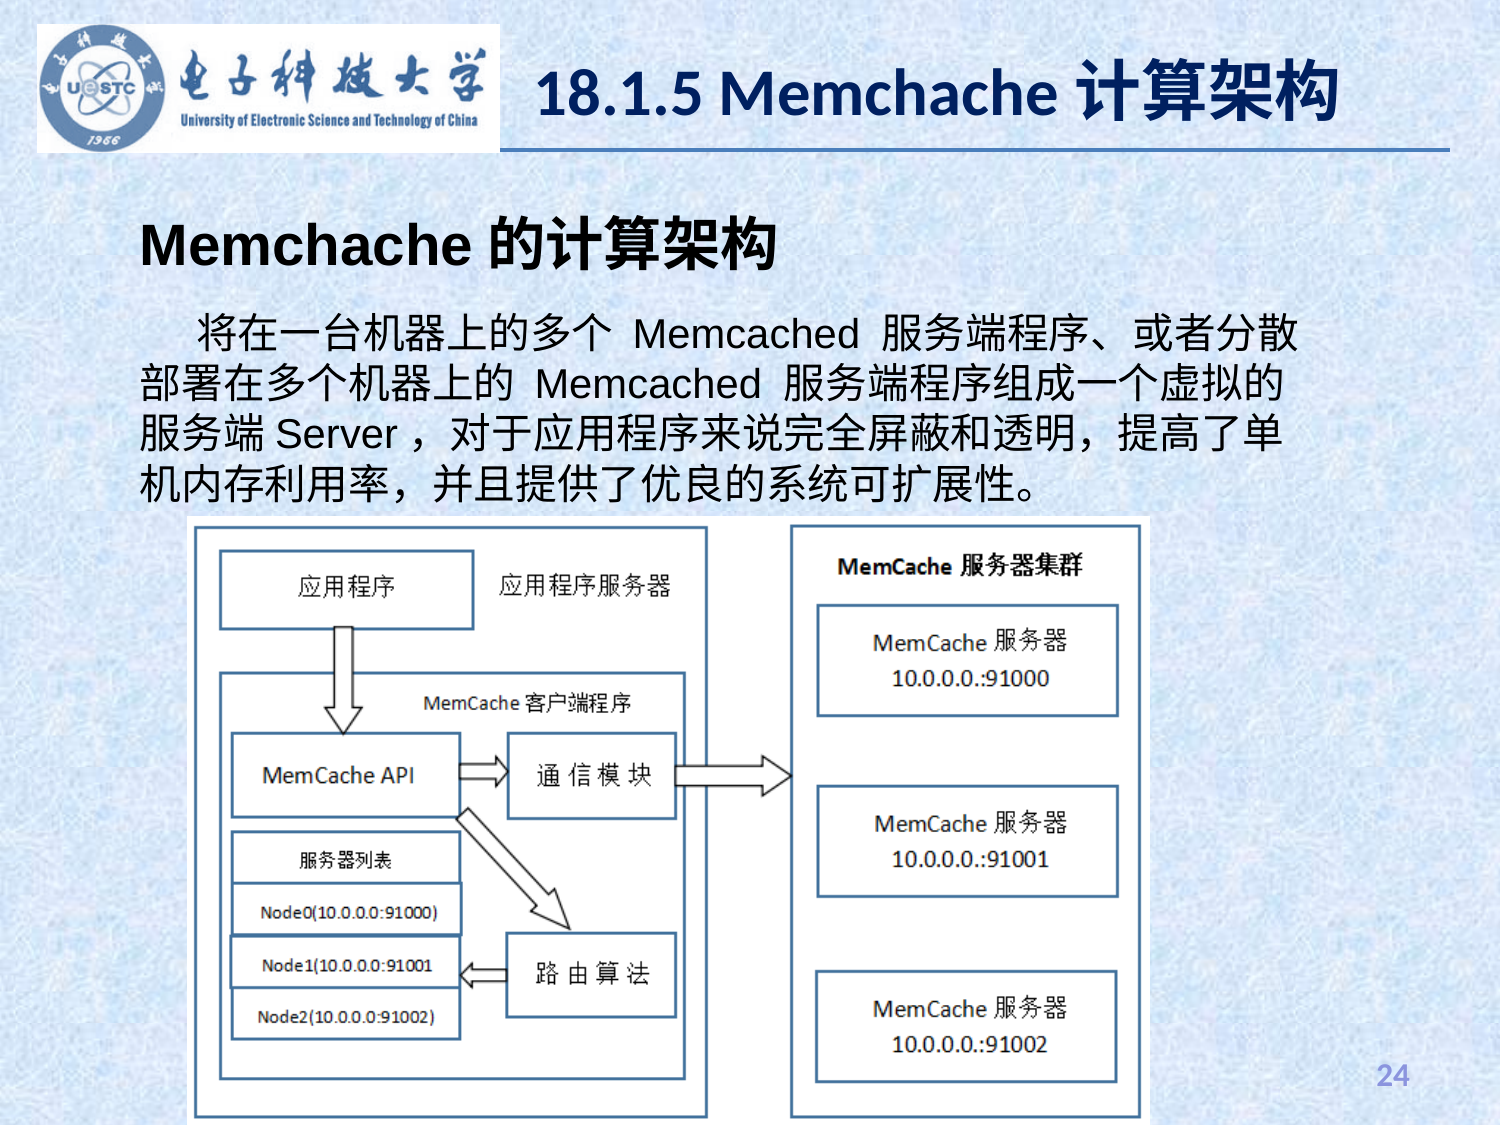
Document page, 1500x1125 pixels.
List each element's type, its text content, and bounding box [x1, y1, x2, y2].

text_box 将在一台机器上的多个 Memcached 服务端程序、或者分散部署在多个机器上的 Memcached 服务端程序组成一个虚拟的服务端Server，对于应用程序来说完全屏蔽和透明，提高了单机内存利用率，并且提供了优良的系统可扩展性。 [124, 299, 1341, 515]
picture [0, 0, 1500, 1125]
text_box Memchache的计算架构 [125, 200, 1425, 285]
text_box 18.1.5 Memchache计算架构 [518, 41, 1432, 137]
slide_number 24 [1154, 1042, 1425, 1103]
